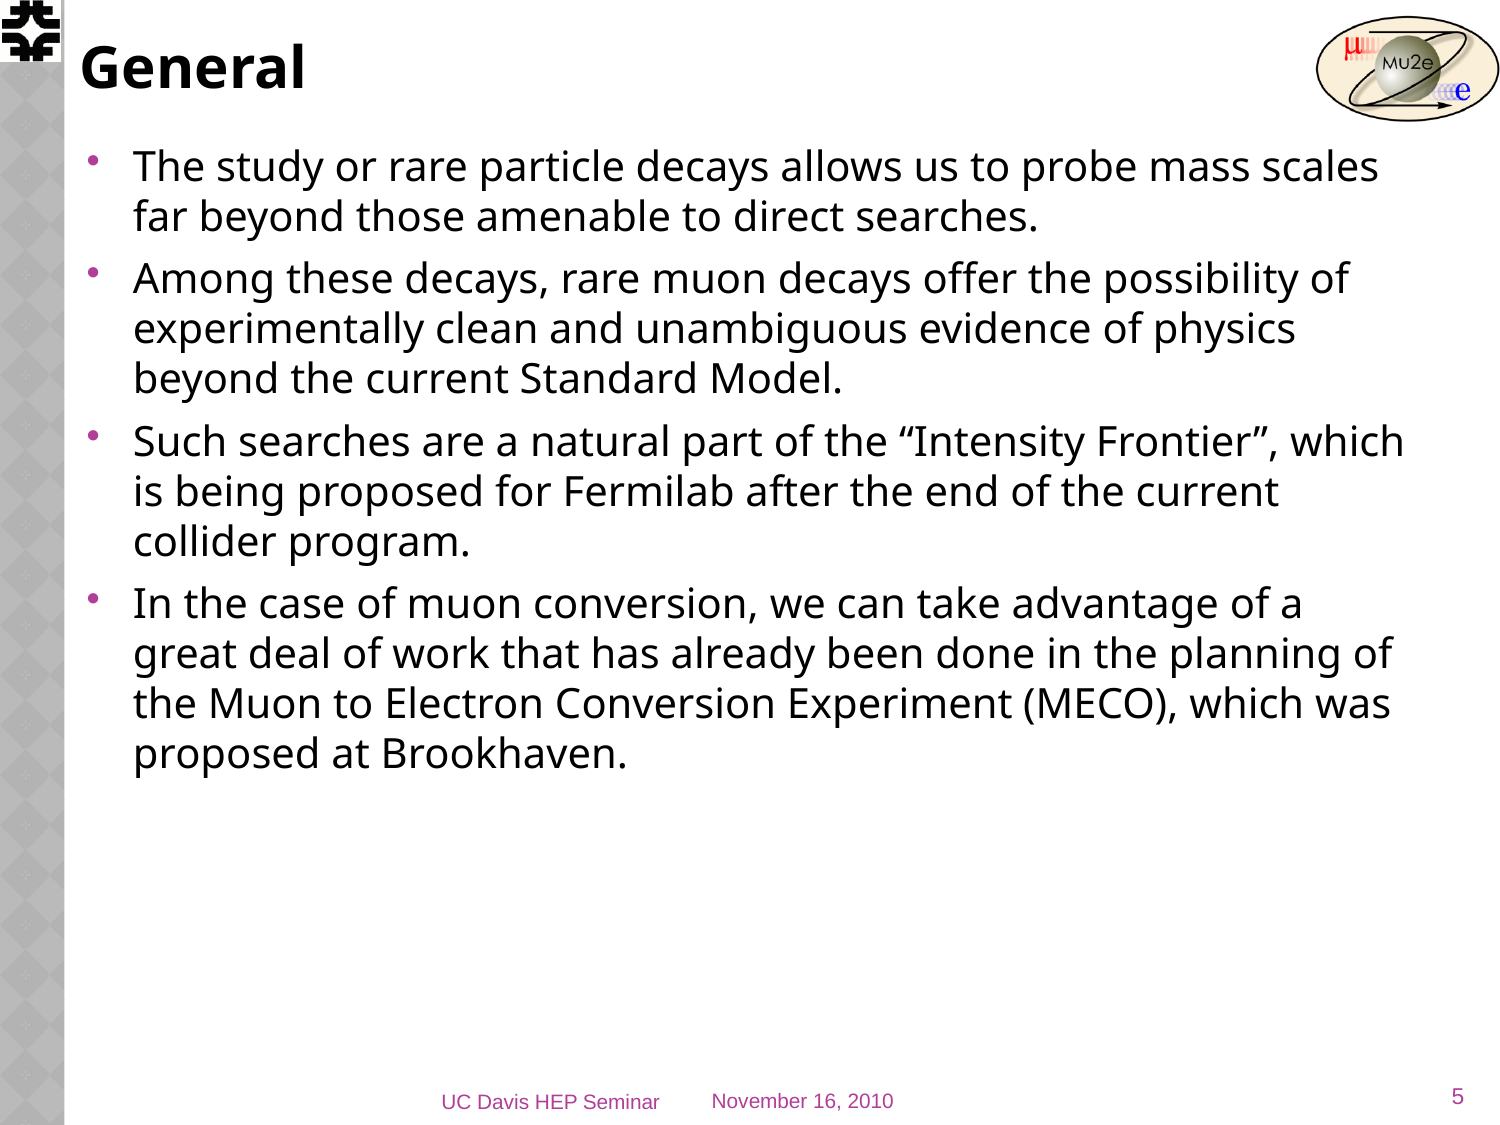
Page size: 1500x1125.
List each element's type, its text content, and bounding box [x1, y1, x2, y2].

title General [72, 27, 1313, 101]
text_box [0, 0, 65, 1125]
picture [1315, 15, 1500, 122]
footer UC Davis HEP Seminar [75, 1075, 675, 1114]
picture [0, 0, 61, 62]
slide_number 5 [1367, 1071, 1465, 1110]
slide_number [696, 1075, 1025, 1114]
list The study or rare particle decays allows us to probe mass scales far beyond those amenable to direct searches. Among these decays, rare muon decays offer the possibility of experimentally clean and unambiguous evidence of physics beyond the current Standard Model. Such searches are a natural part of the “Intensity Frontier”, which is being proposed for Fermilab after the end of the current collider program. In the case of muon conversion, we can take advantage of a great deal of work that has already been done in the planning of the Muon to Electron Conversion Experiment (MECO), which was proposed at Brookhaven. [72, 131, 1428, 1043]
